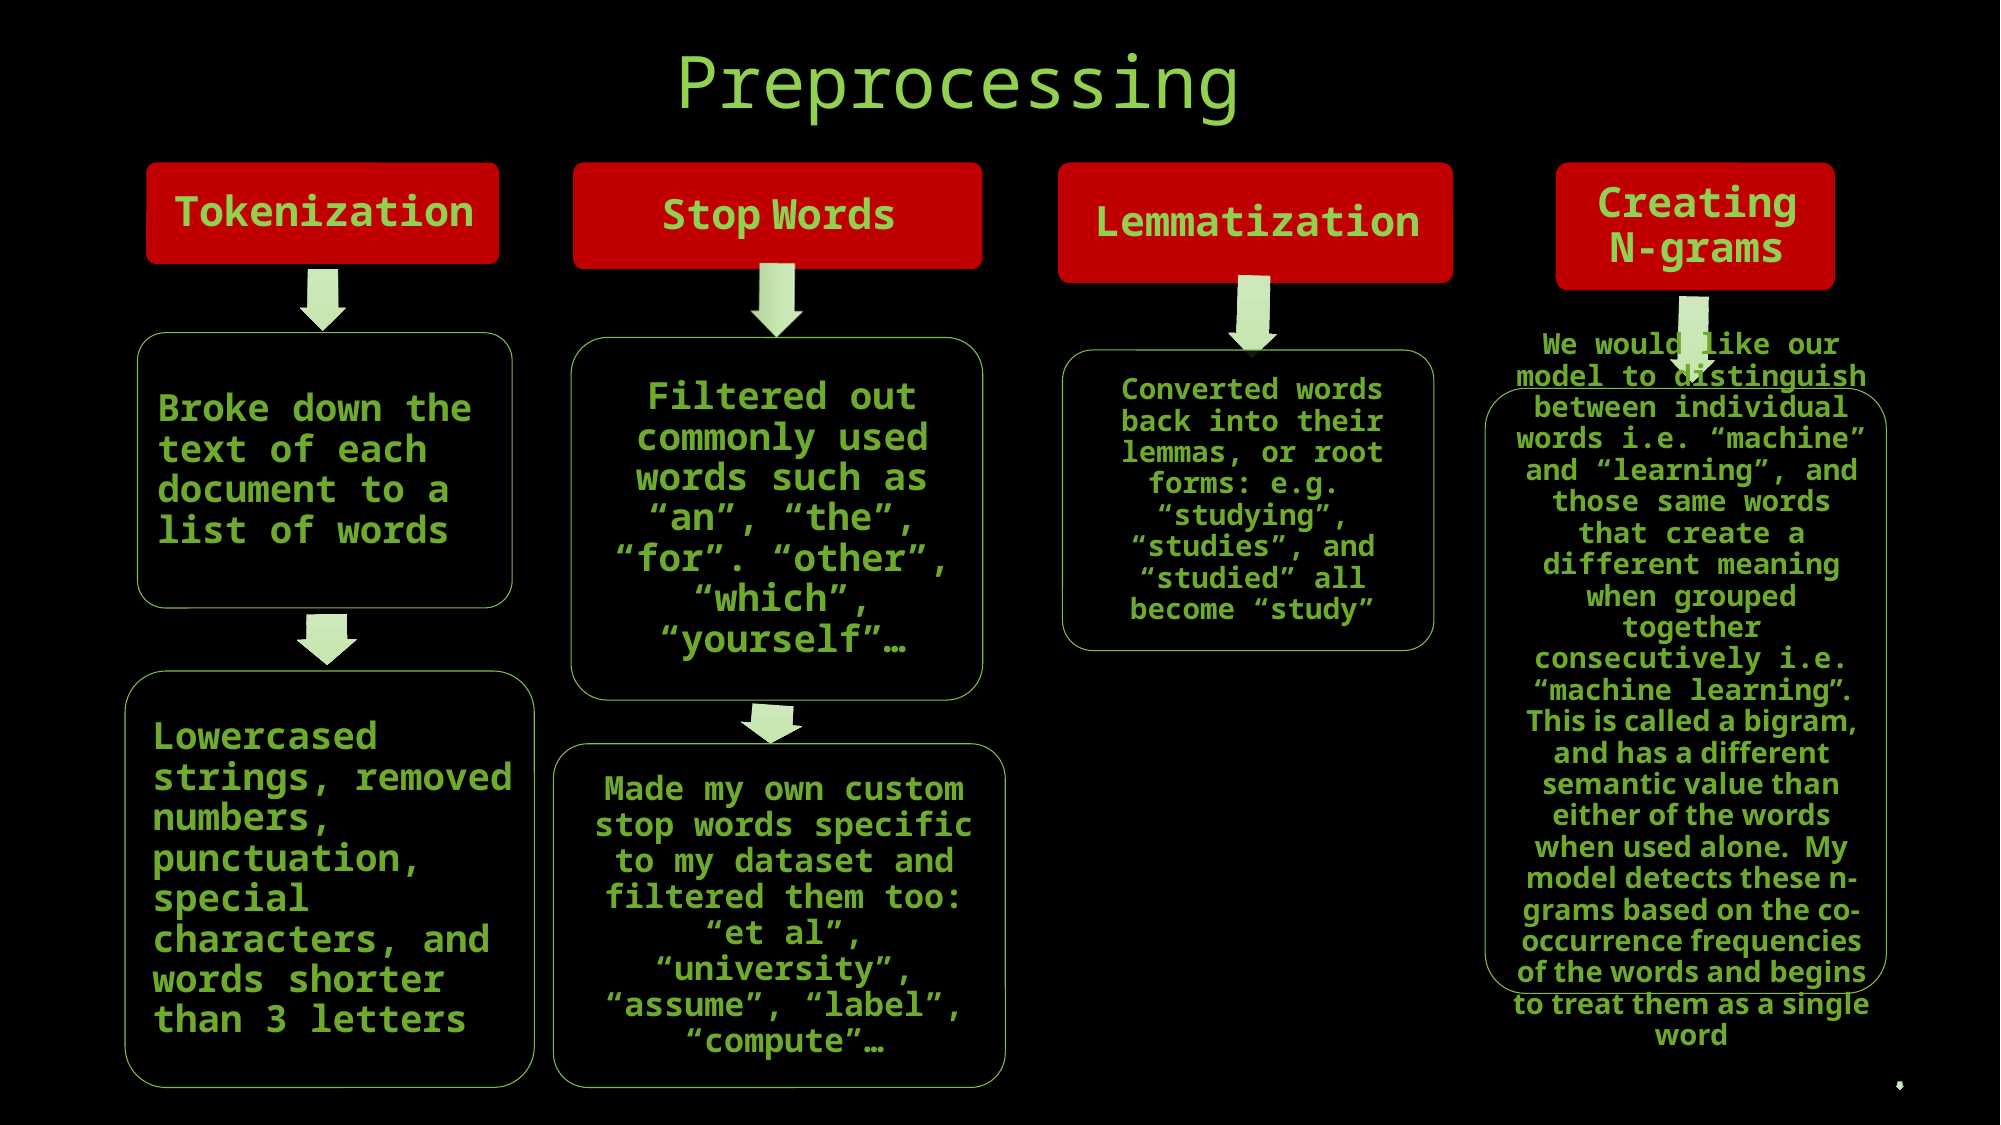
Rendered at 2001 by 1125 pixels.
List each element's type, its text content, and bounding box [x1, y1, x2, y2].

picture [749, 262, 804, 338]
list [124, 162, 1901, 1088]
title Preprocessing [225, 37, 1725, 132]
